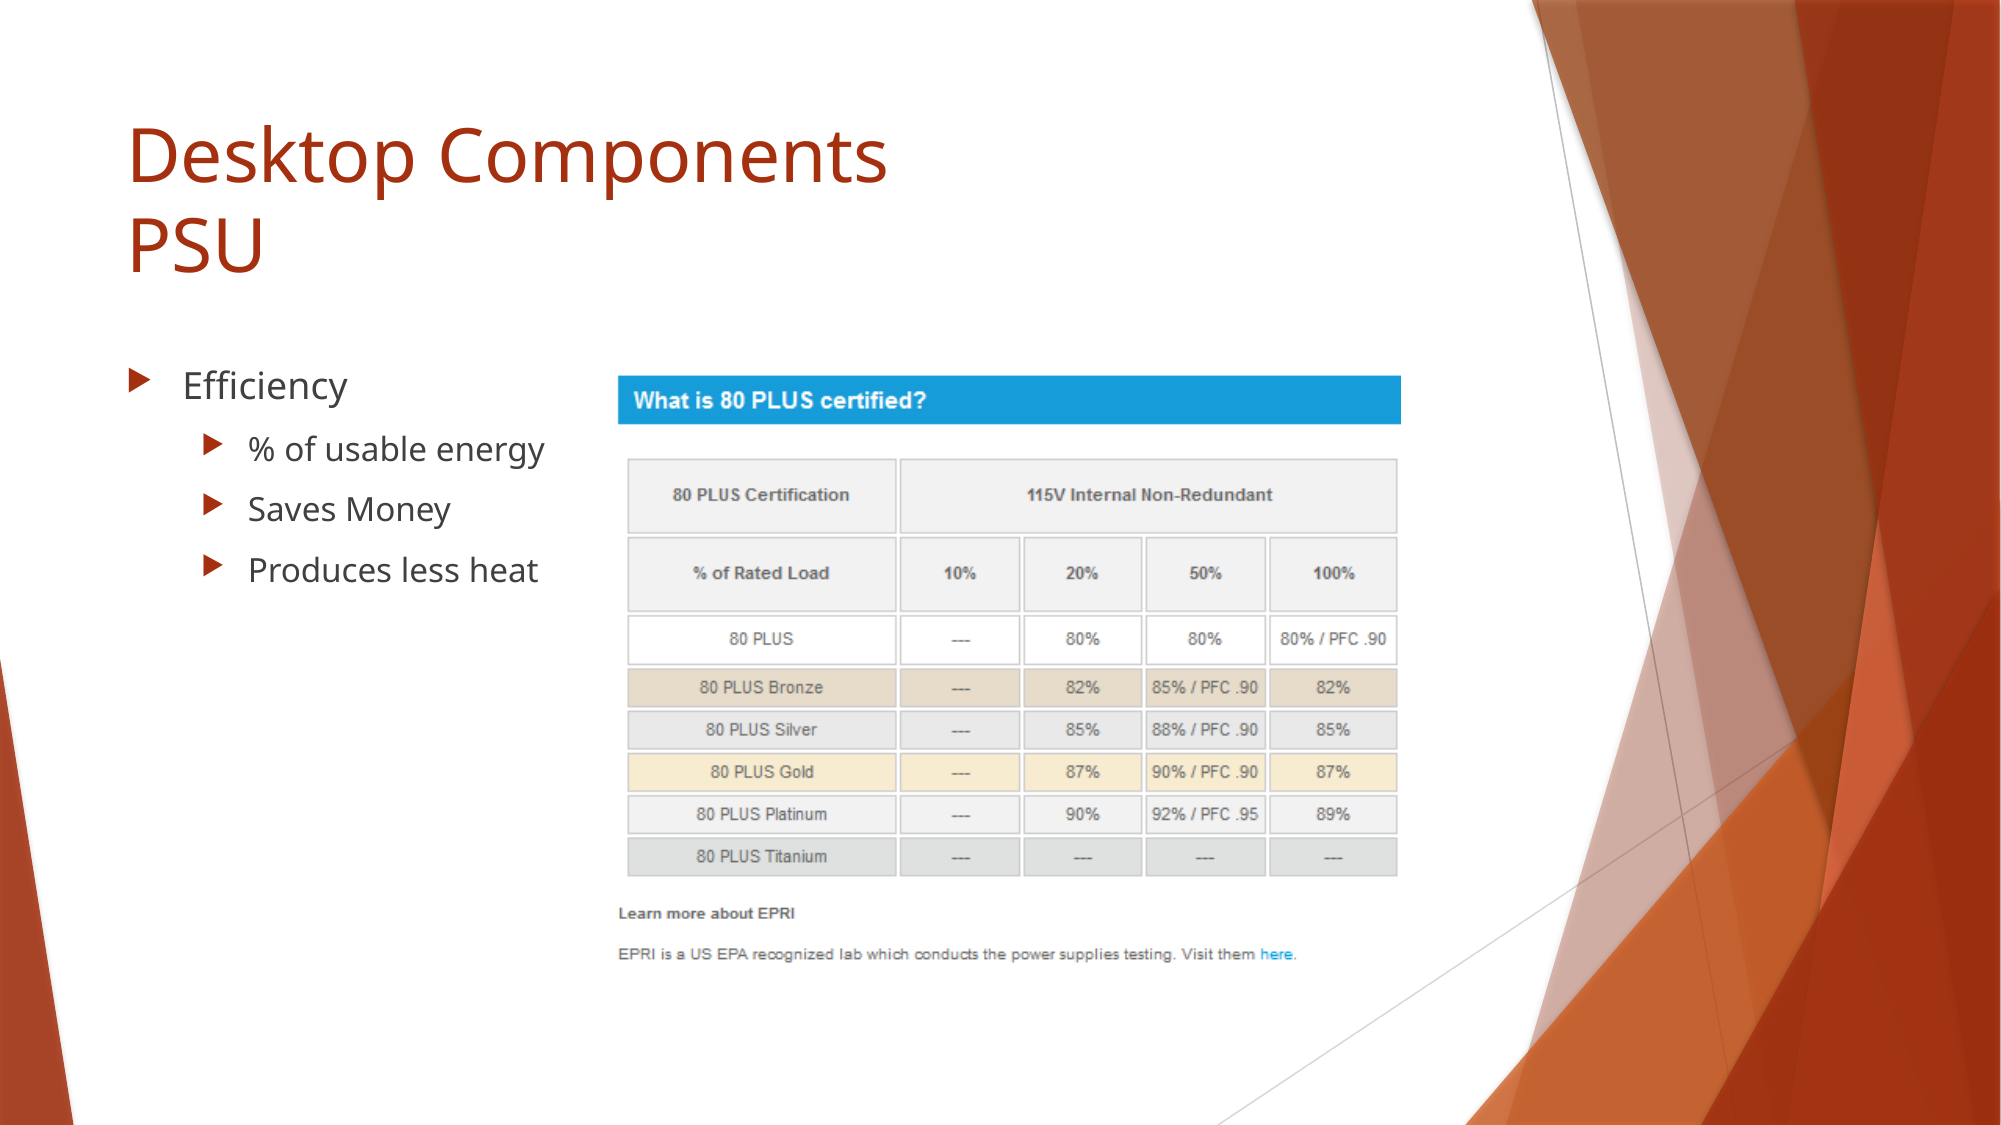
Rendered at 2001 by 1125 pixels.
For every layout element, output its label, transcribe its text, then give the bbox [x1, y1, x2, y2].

title Desktop Components PSU [111, 99, 1522, 317]
picture [609, 365, 1401, 981]
list Efficiency % of usable energy Saves Money Produces less heat [111, 354, 1522, 992]
